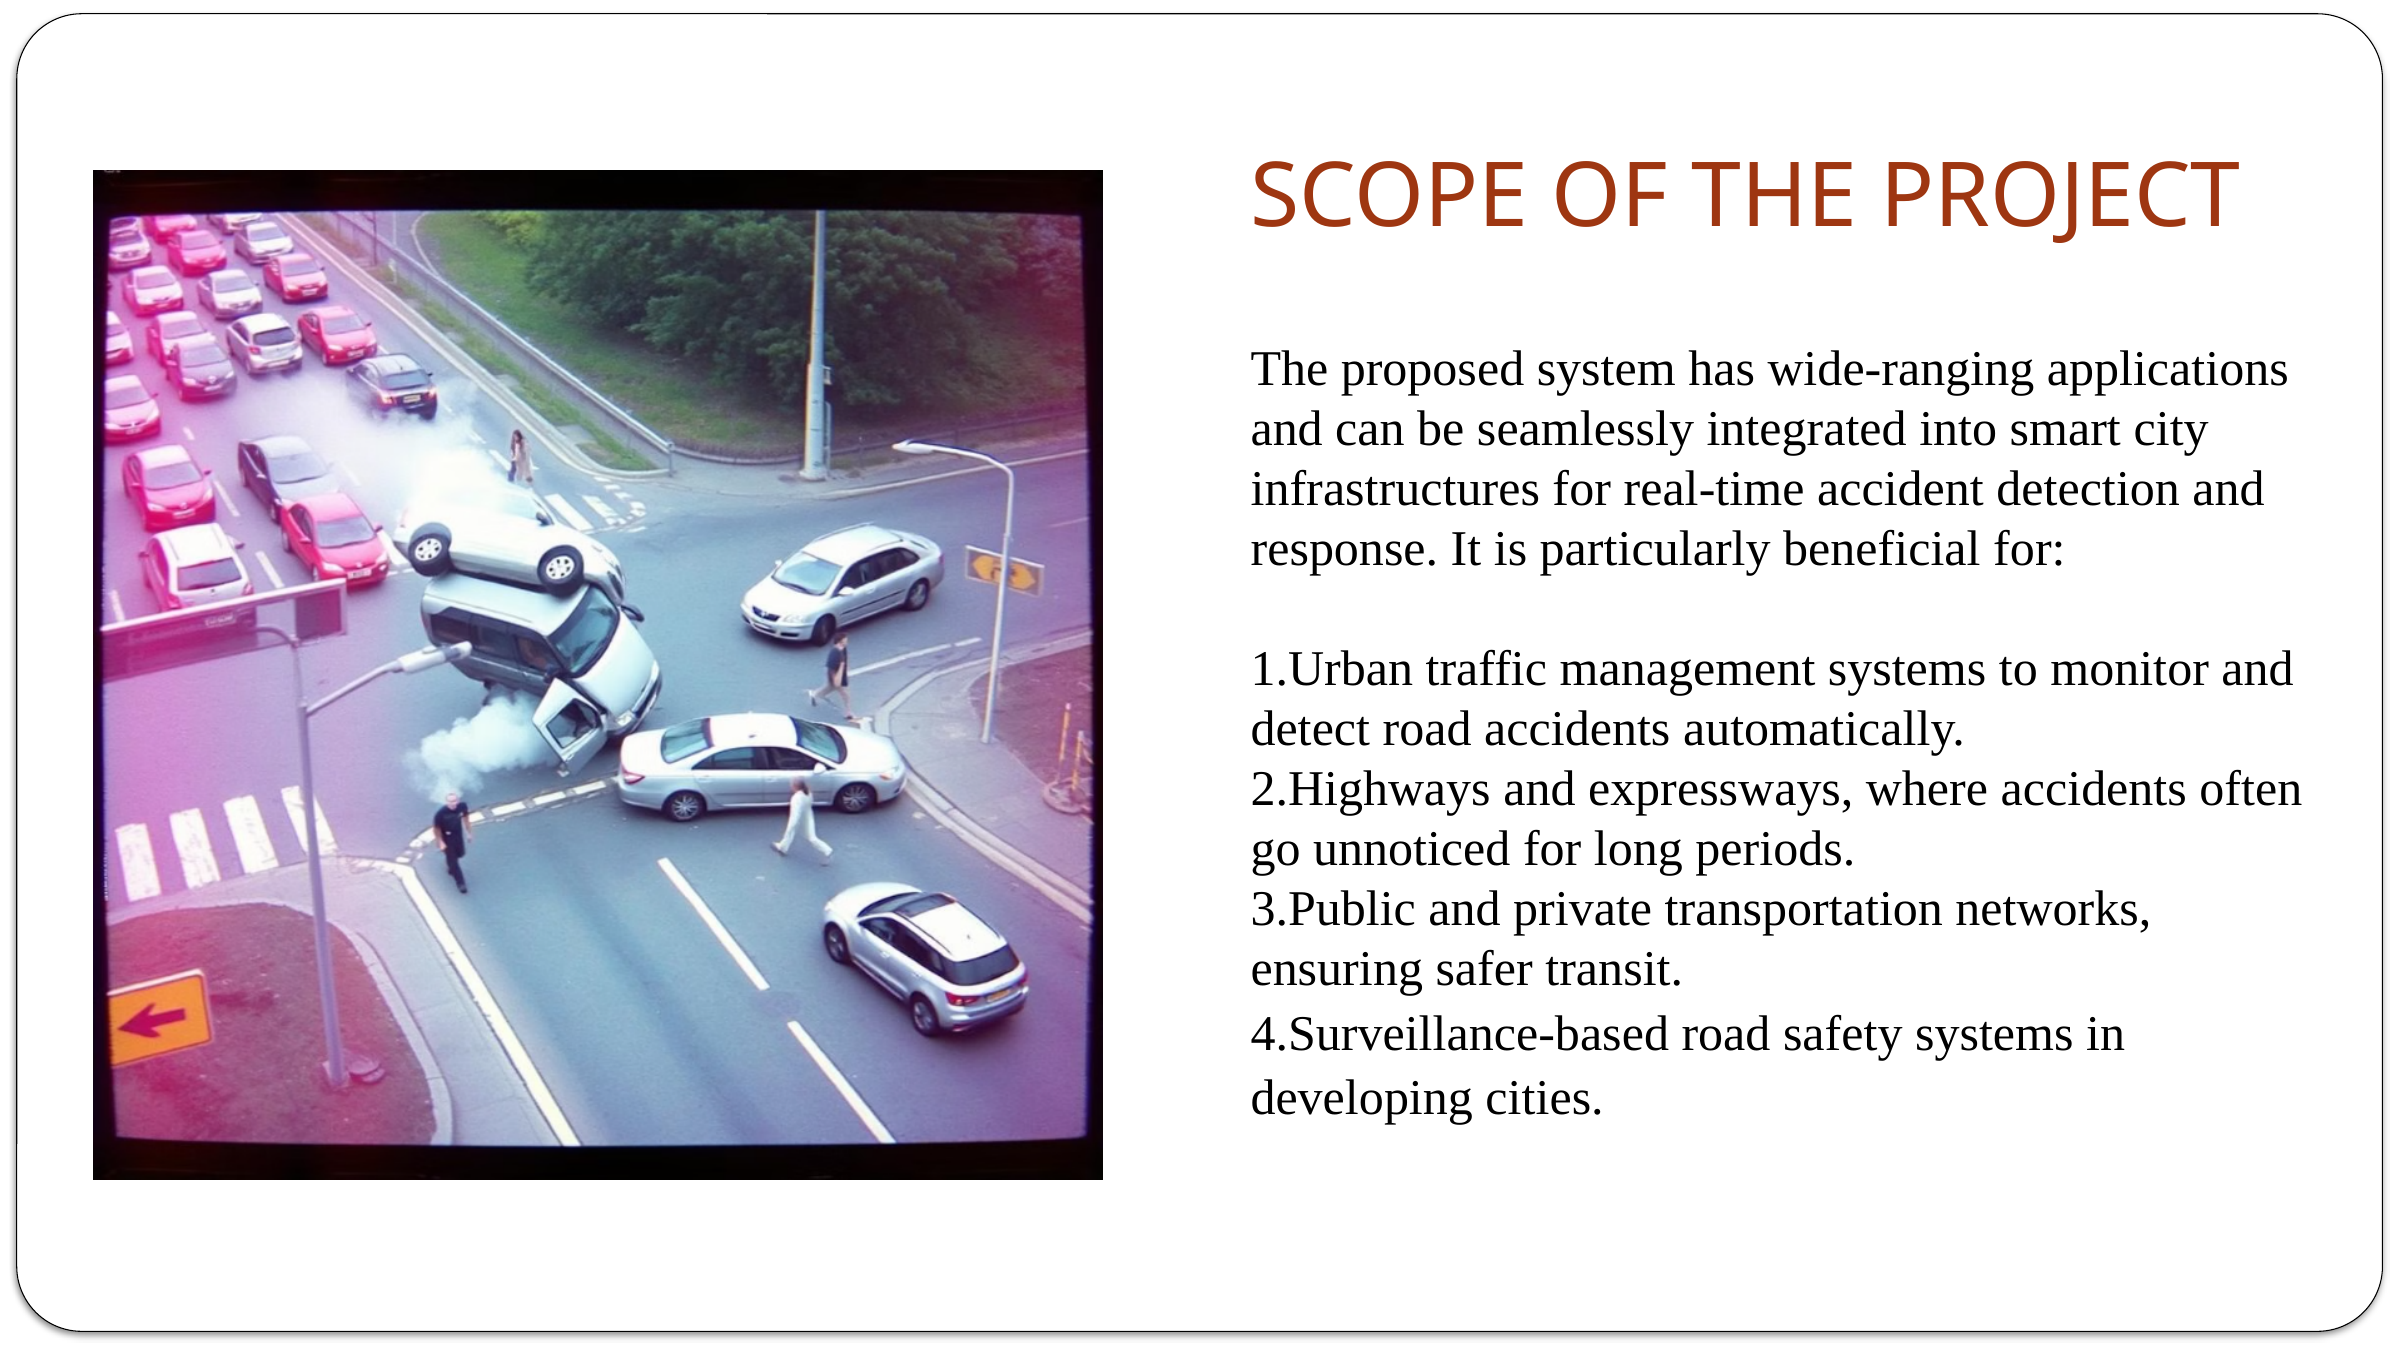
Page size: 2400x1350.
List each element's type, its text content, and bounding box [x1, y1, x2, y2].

text_box The proposed system has wide-ranging applications and can be seamlessly integrated into smart city infrastructures for real-time accident detection and response. It is particularly beneficial for: 1.Urban traffic management systems to monitor and detect road accidents automatically. 2.Highways and expressways, where accidents often go unnoticed for long periods. 3.Public and private transportation networks, ensuring safer transit. 4.Surveillance-based road safety systems in developing cities. [1250, 335, 2328, 1183]
picture [93, 170, 1103, 1180]
text_box SCOPE OF THE PROJECT [1250, 131, 2224, 284]
